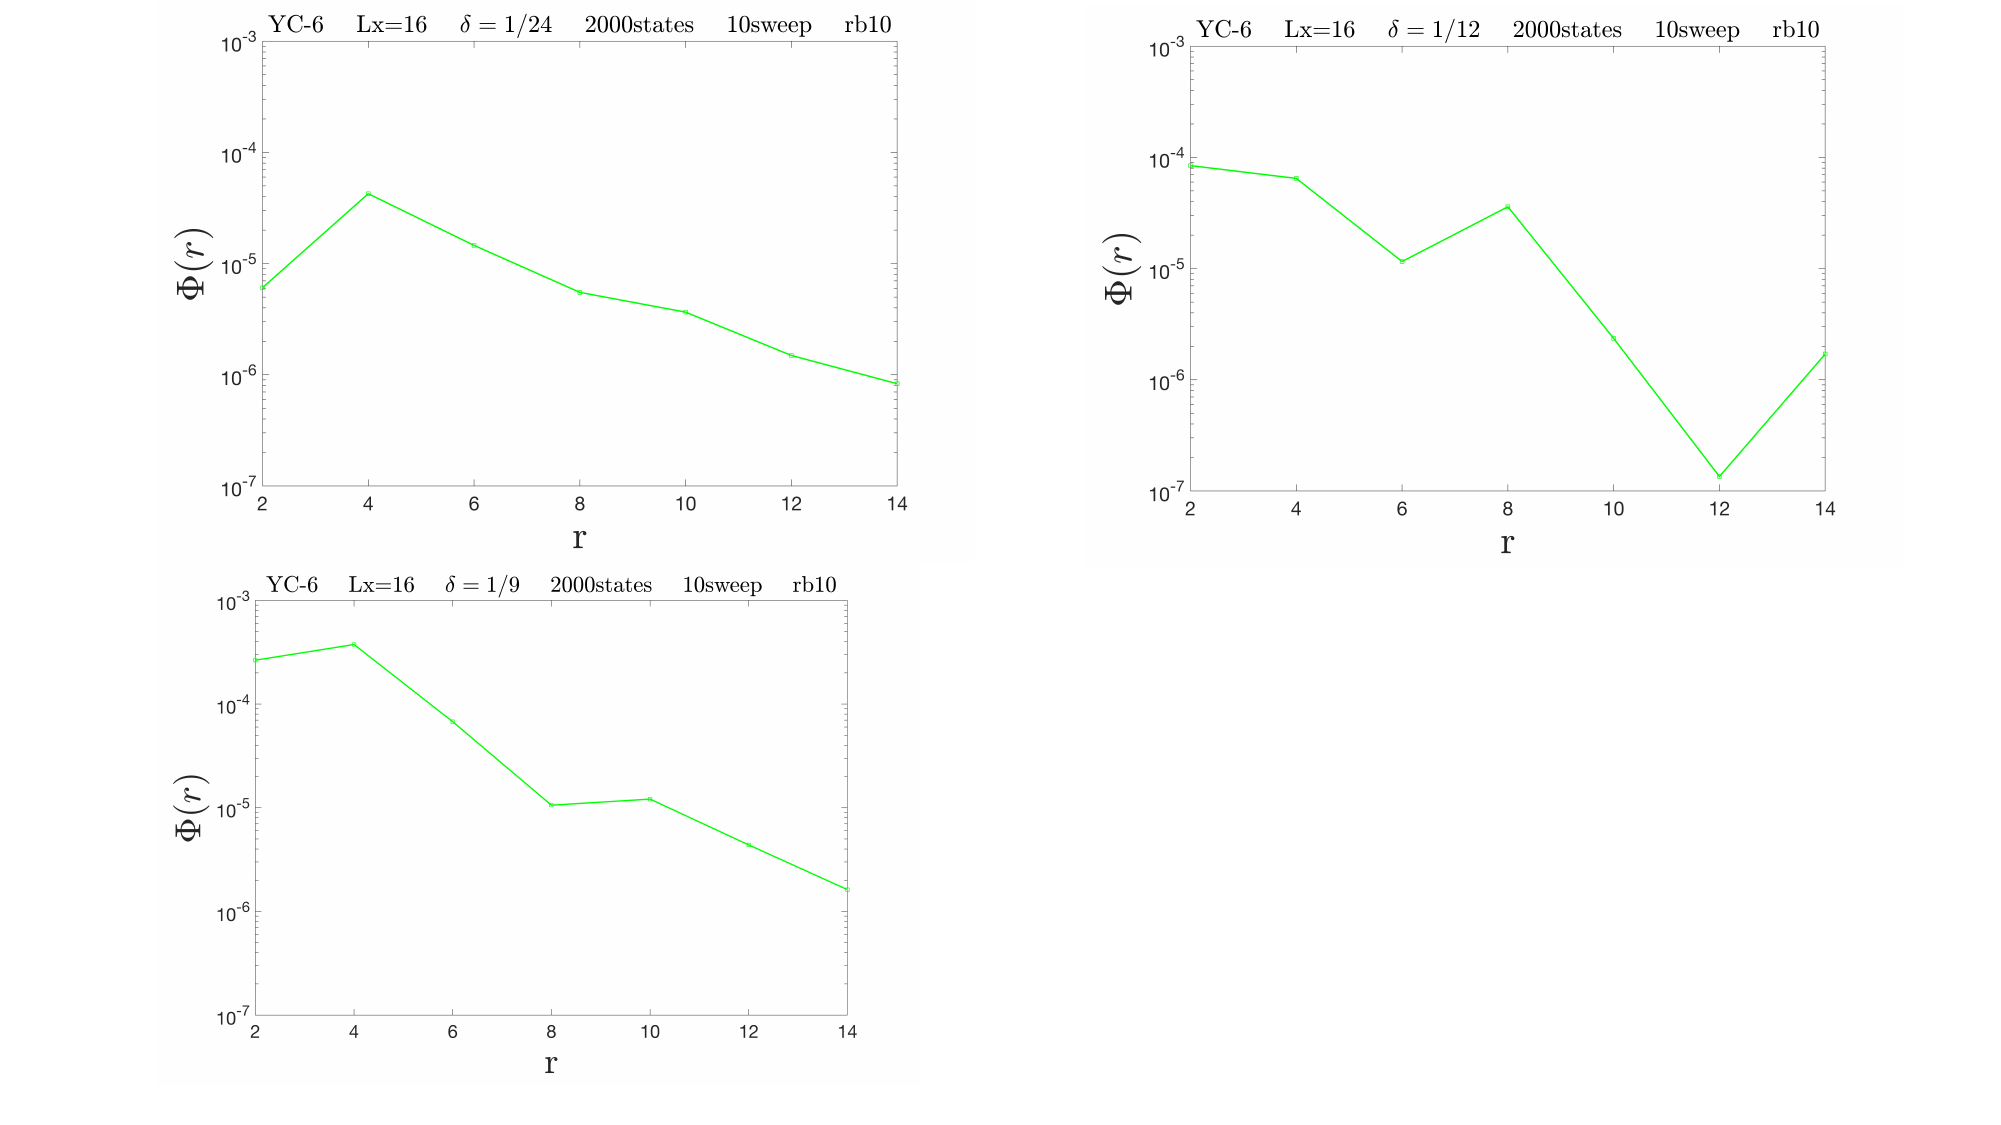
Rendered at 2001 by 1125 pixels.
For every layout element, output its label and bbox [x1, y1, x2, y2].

picture [156, 0, 975, 1086]
picture [1084, 4, 1903, 567]
